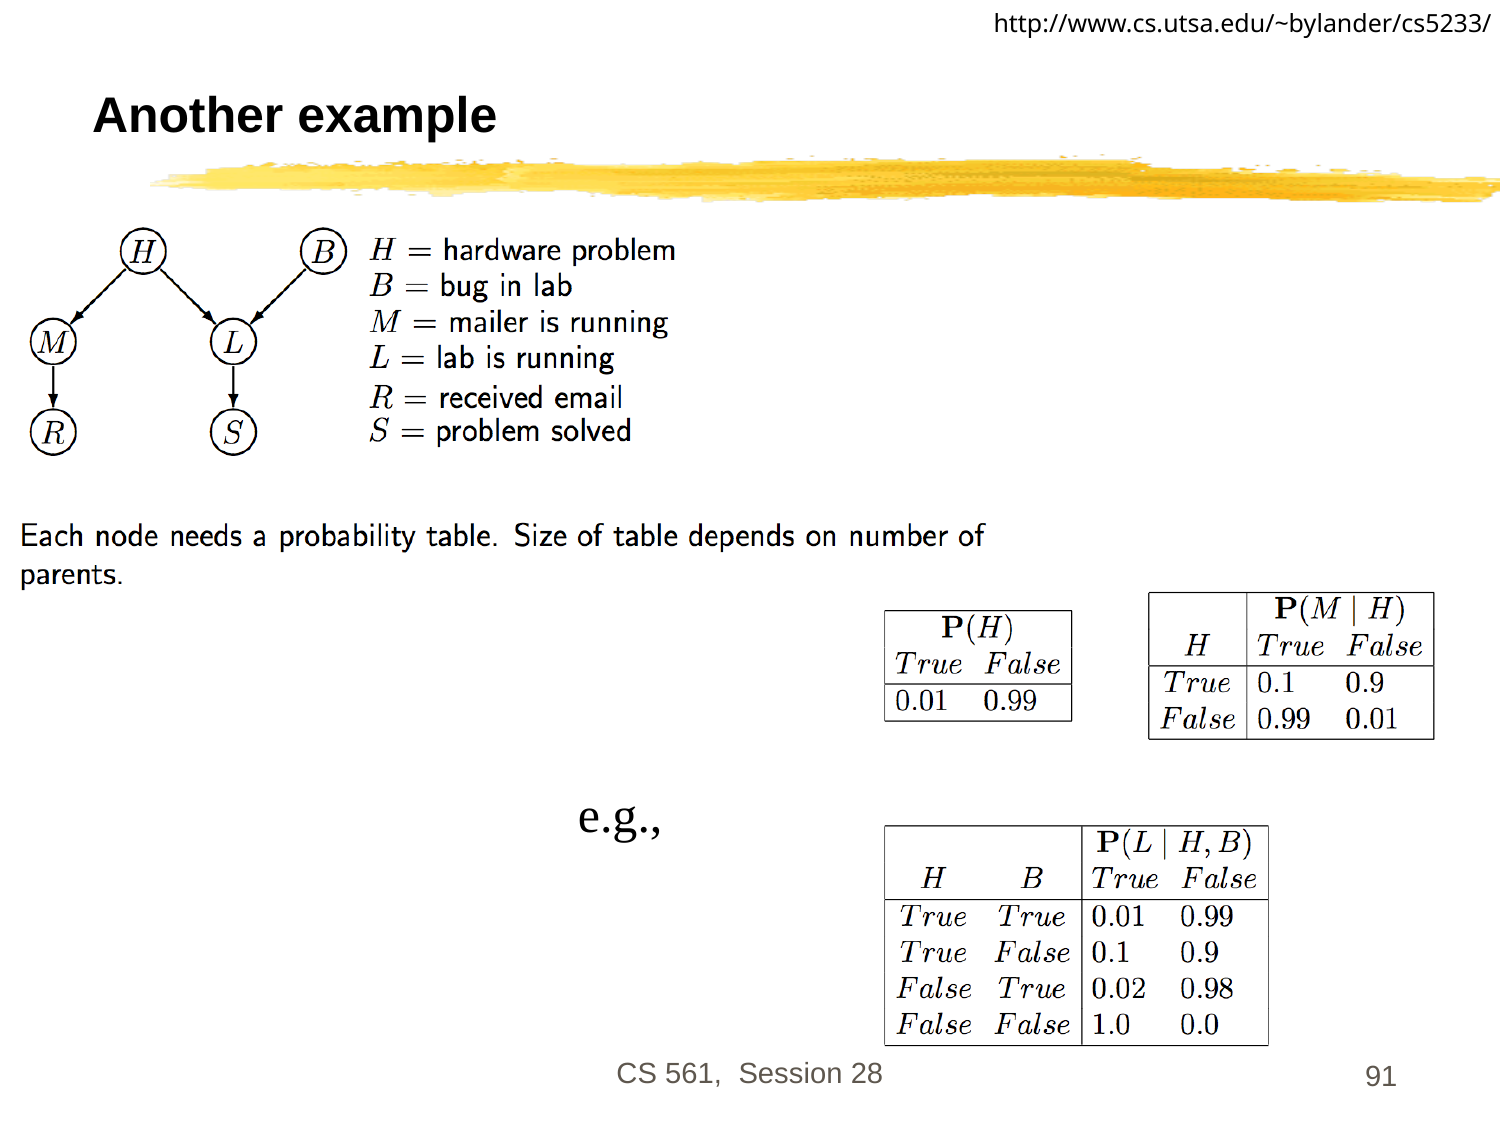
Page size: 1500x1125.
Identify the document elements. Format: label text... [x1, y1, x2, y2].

text_box http://www.cs.utsa.edu/~bylander/cs5233/ [978, 0, 1500, 45]
text_box e.g., [563, 774, 678, 850]
slide_number 91 [1099, 1060, 1413, 1101]
title Another example [76, 37, 1415, 151]
picture [12, 149, 1500, 1052]
footer CS 561, Session 28 [512, 1021, 988, 1098]
